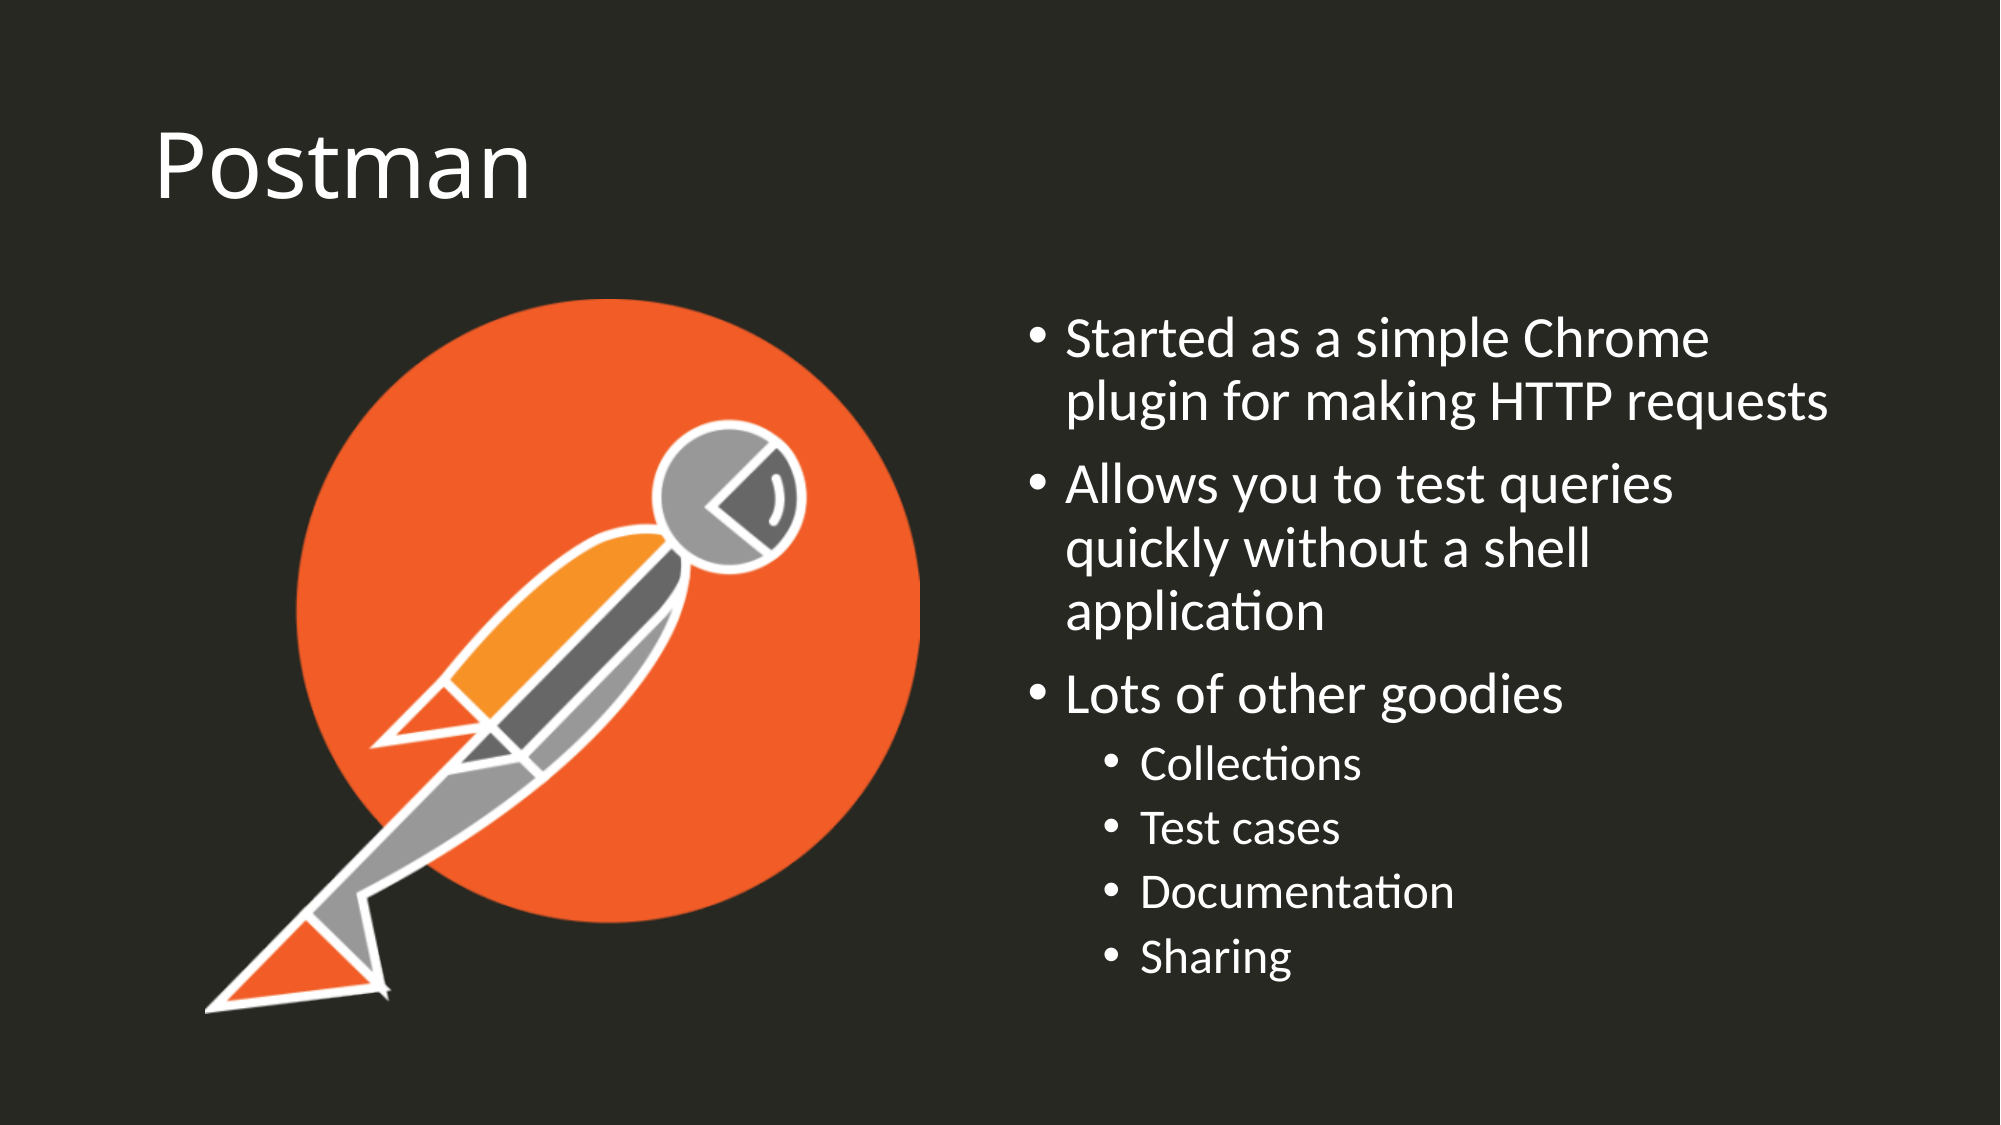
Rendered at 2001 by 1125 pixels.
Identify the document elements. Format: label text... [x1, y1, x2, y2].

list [205, 299, 920, 1014]
list Started as a simple Chrome plugin for making HTTP requests Allows you to test queries quickly without a shell application Lots of other goodies Collections Test cases Documentation Sharing [1012, 299, 1863, 1014]
title Postman [137, 59, 1863, 278]
